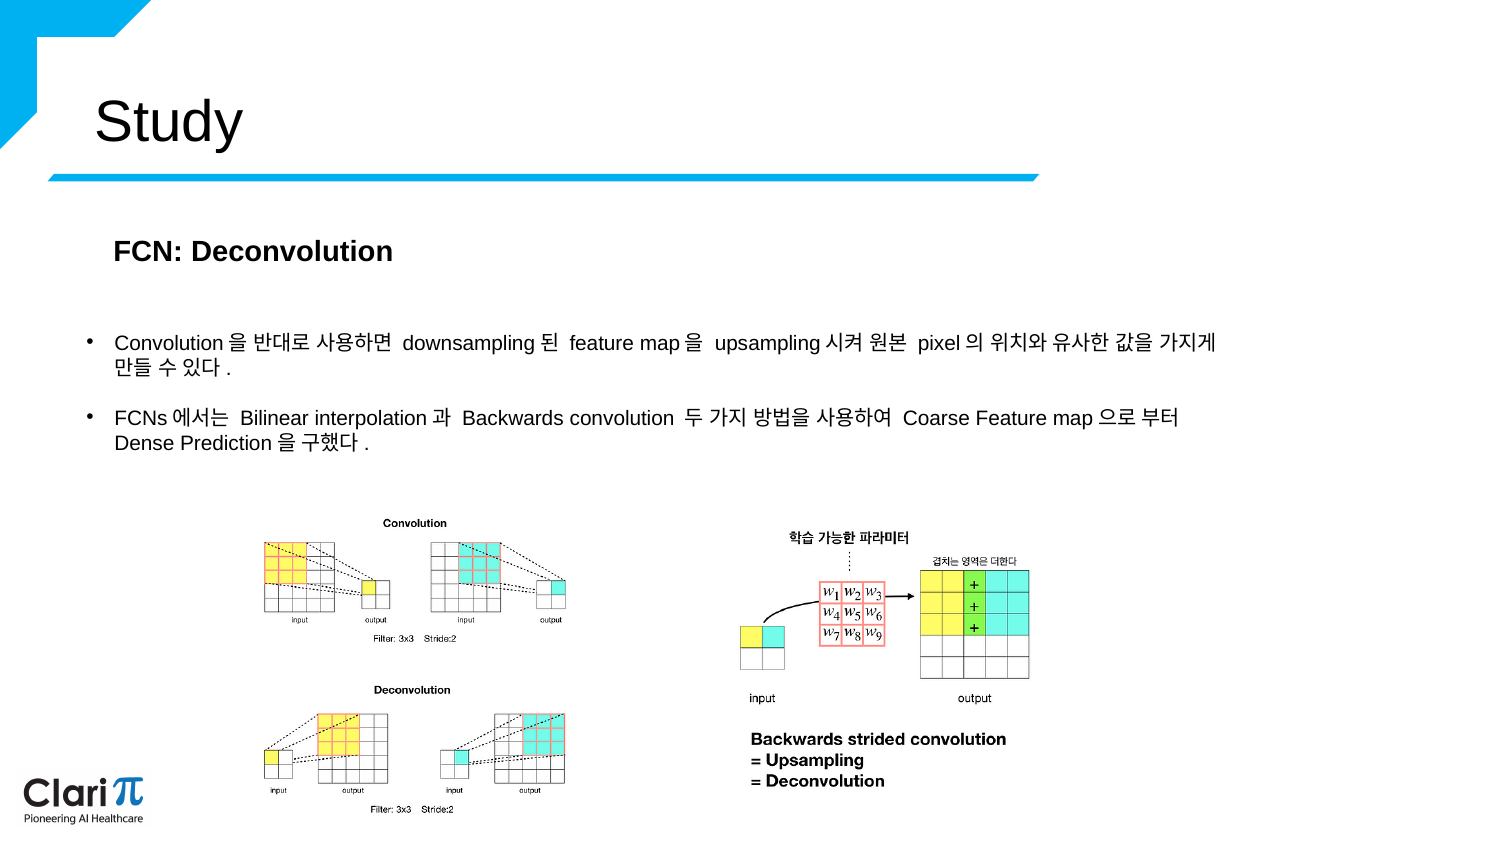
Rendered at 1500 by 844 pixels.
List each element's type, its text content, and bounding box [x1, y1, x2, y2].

text_box Convolution을 반대로 사용하면 downsampling된 feature map을 upsampling시켜 원본 pixel의 위치와 유사한 값을 가지게 만들 수 있다. FCNs에서는 Bilinear interpolation과 Backwards convolution 두 가지 방법을 사용하여 Coarse Feature map으로 부터 Dense Prediction을 구했다. [71, 321, 1262, 462]
text_box FCN: Deconvolution [98, 224, 1025, 275]
picture [179, 499, 1132, 844]
list Study [75, 75, 1437, 164]
picture [15, 769, 152, 827]
